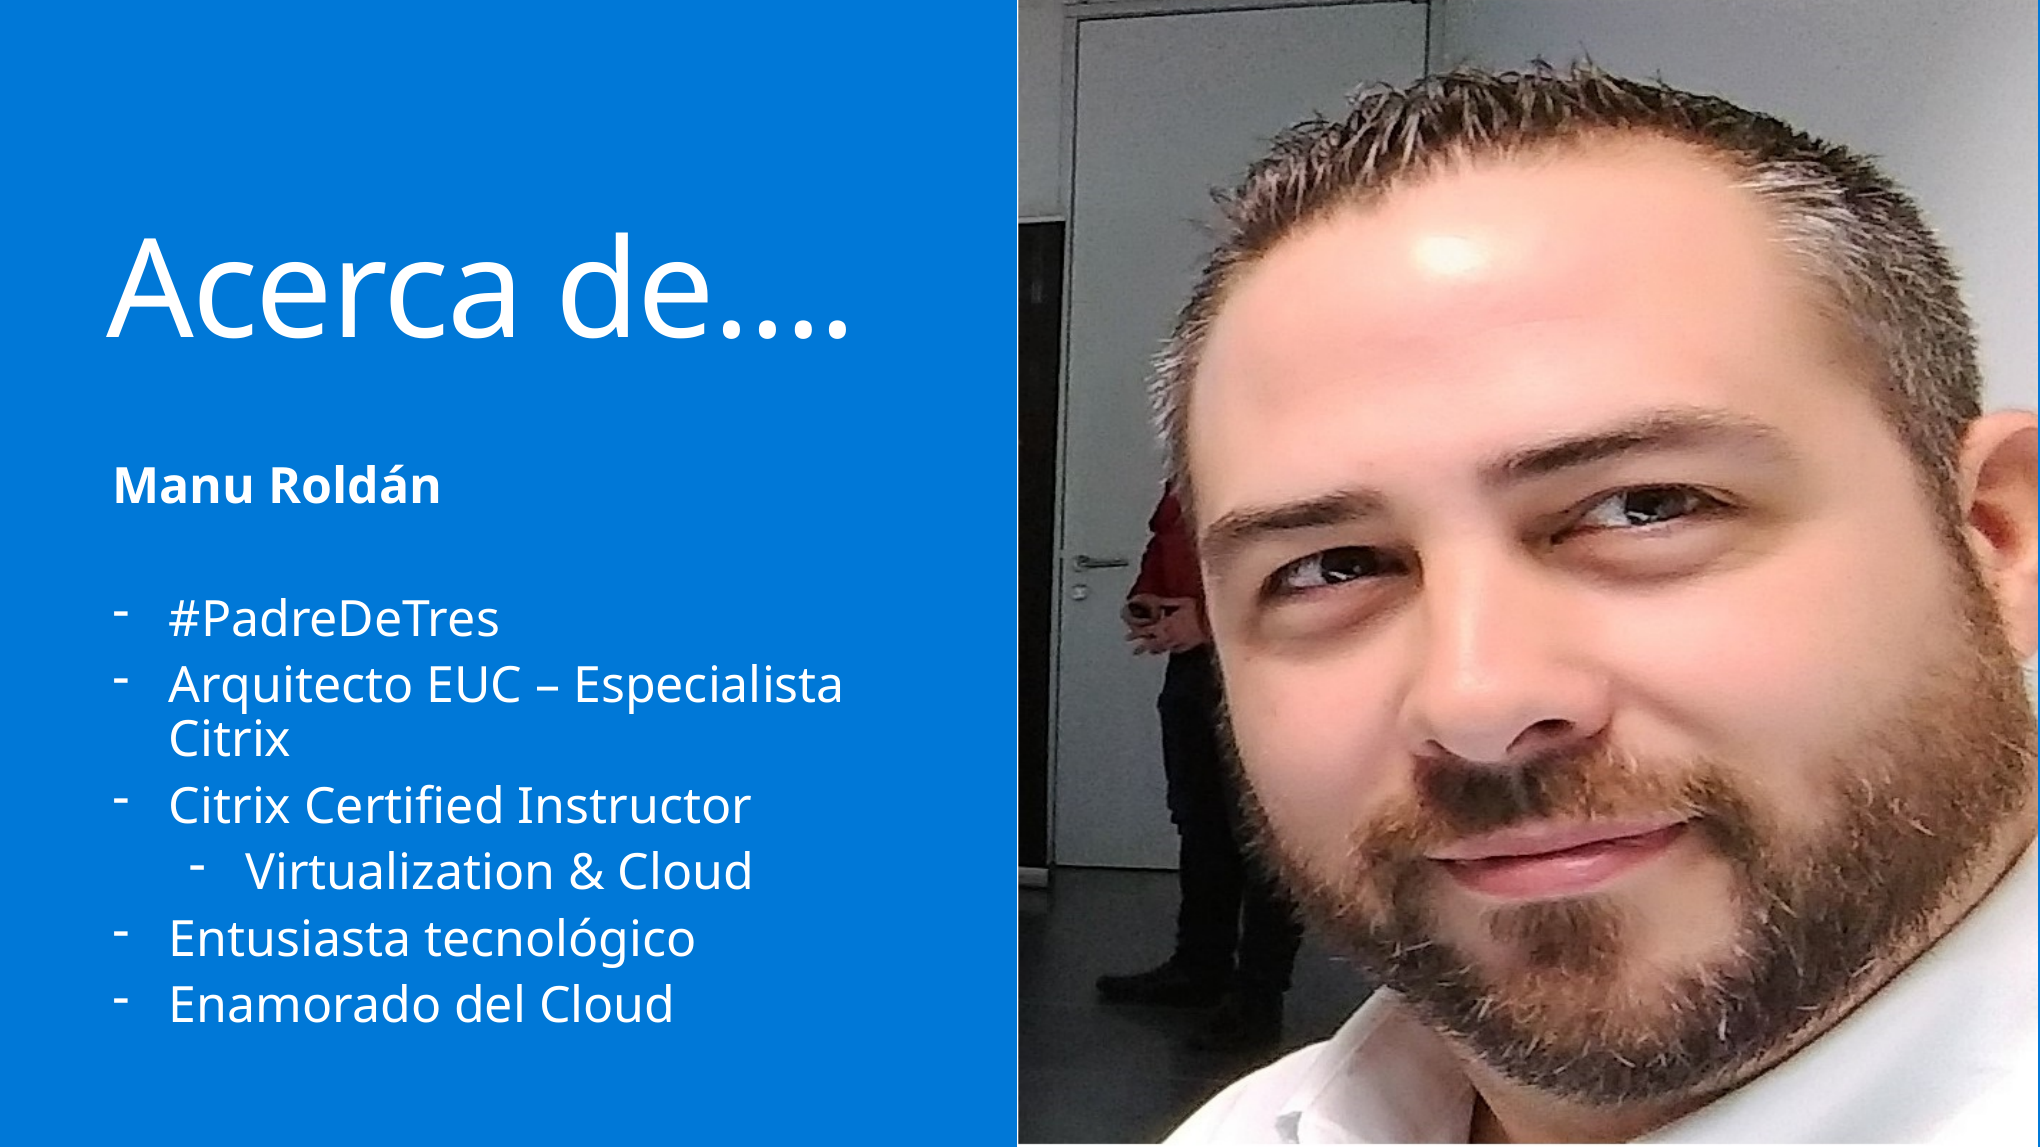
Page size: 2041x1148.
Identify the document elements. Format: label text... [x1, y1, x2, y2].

title Acerca de…. [82, 203, 946, 384]
picture [1017, 0, 2038, 1148]
text_box Manu Roldán #PadreDeTres Arquitecto EUC – Especialista Citrix Citrix Certified Instructor Virtualization & Cloud Entusiasta tecnológico Enamorado del Cloud [82, 436, 995, 1058]
